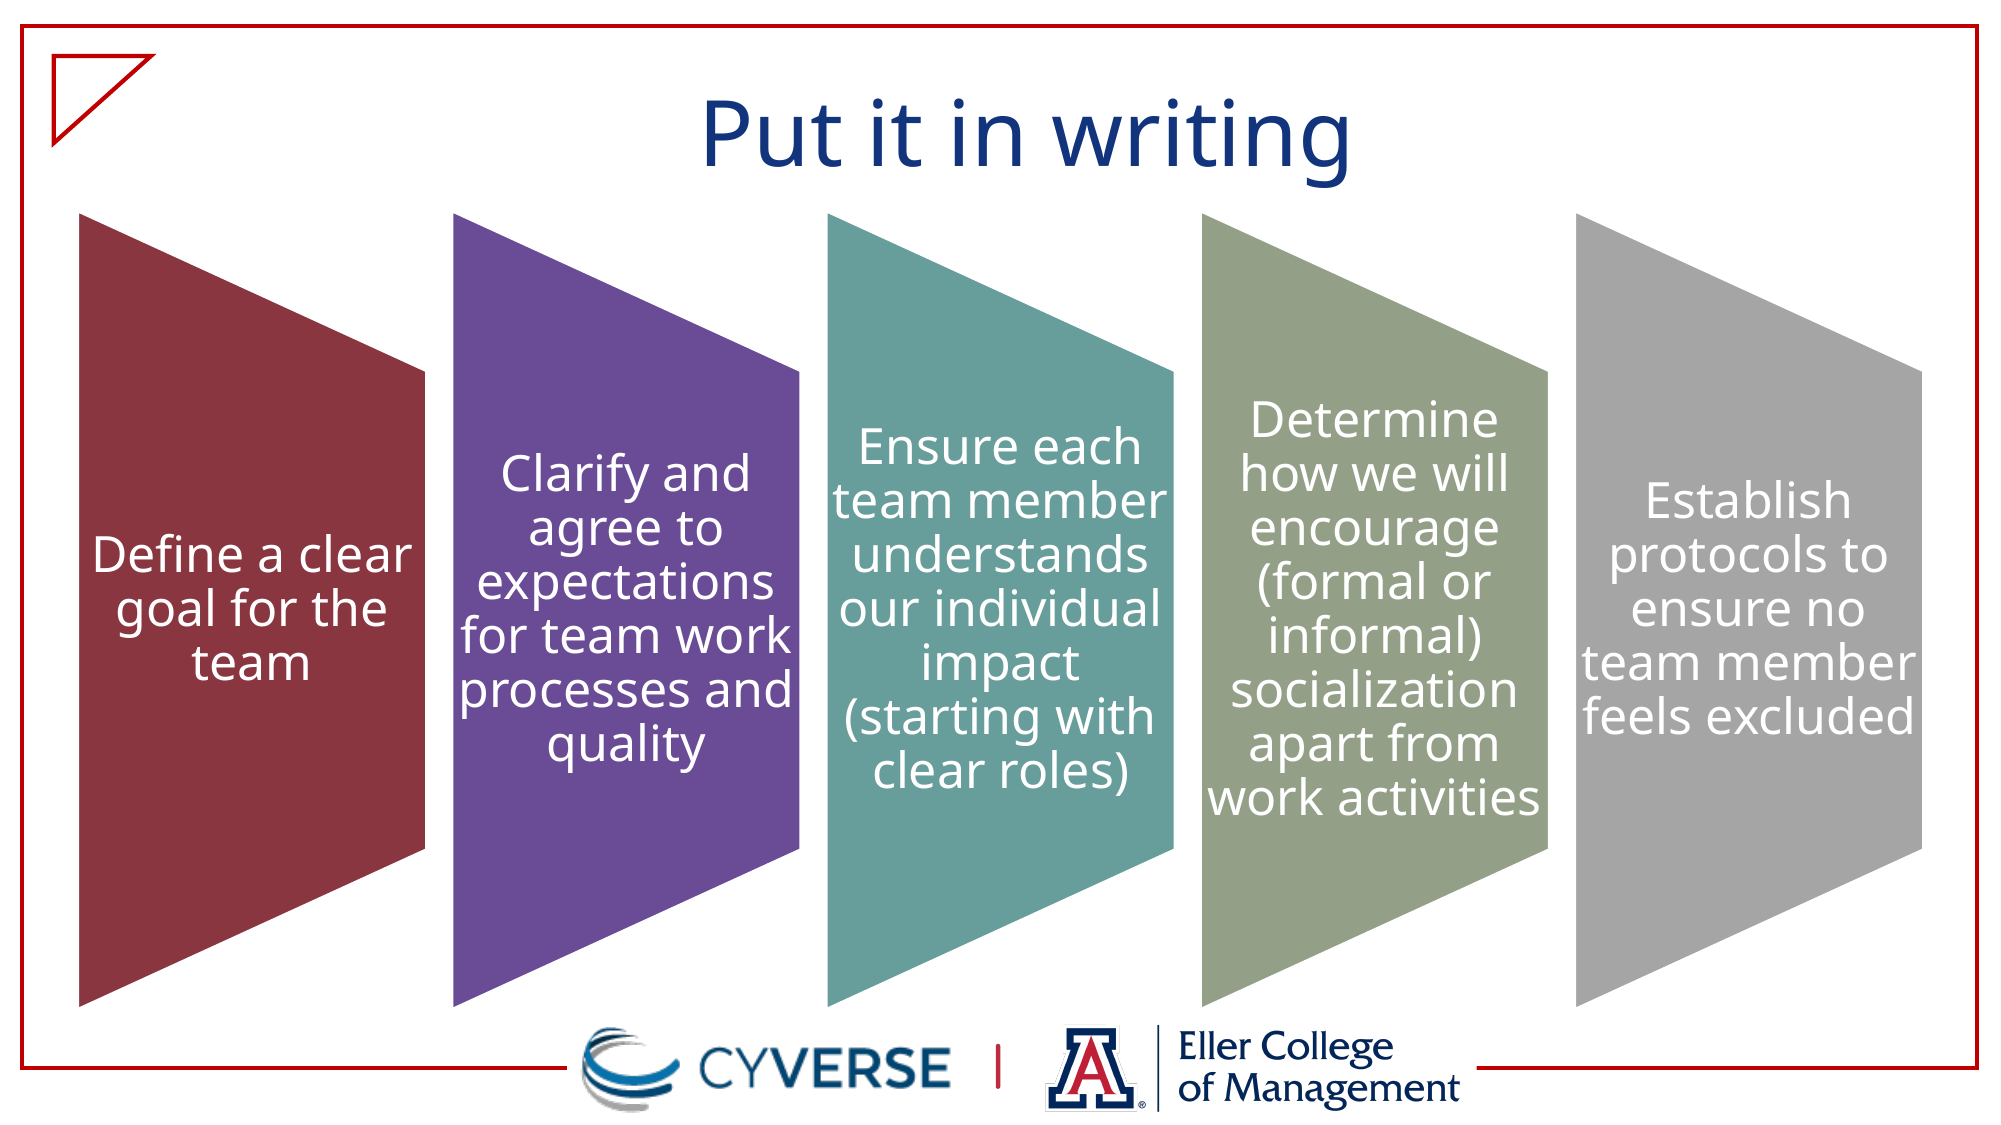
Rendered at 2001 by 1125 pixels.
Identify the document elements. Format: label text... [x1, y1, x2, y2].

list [77, 211, 1925, 1009]
title Put it in writing [77, 28, 1977, 246]
text_box [563, 1010, 1477, 1125]
